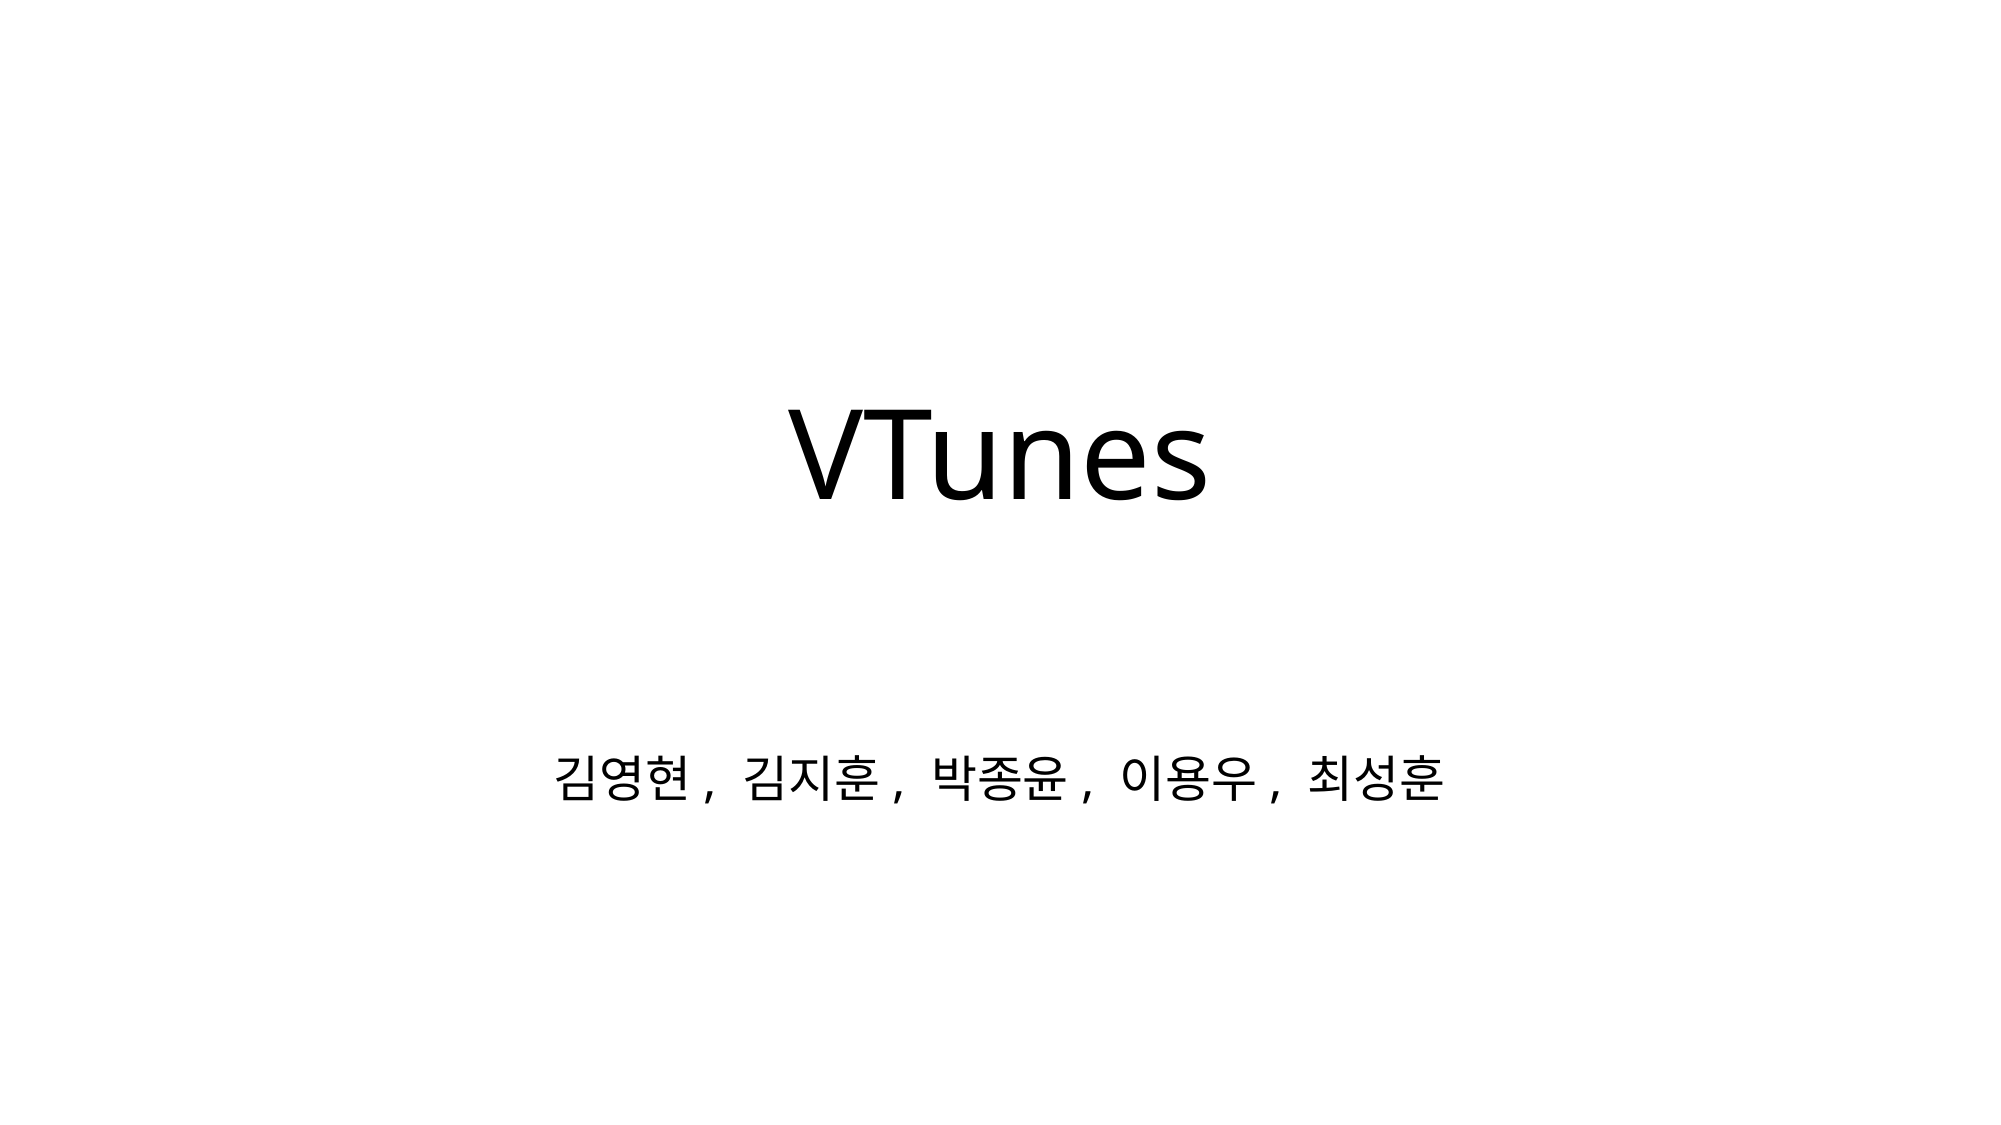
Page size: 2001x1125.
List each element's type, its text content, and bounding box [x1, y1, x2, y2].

subtitle 김영현, 김지훈, 박종윤, 이용우, 최성훈 [249, 590, 1750, 863]
title VTunes [249, 142, 1750, 535]
